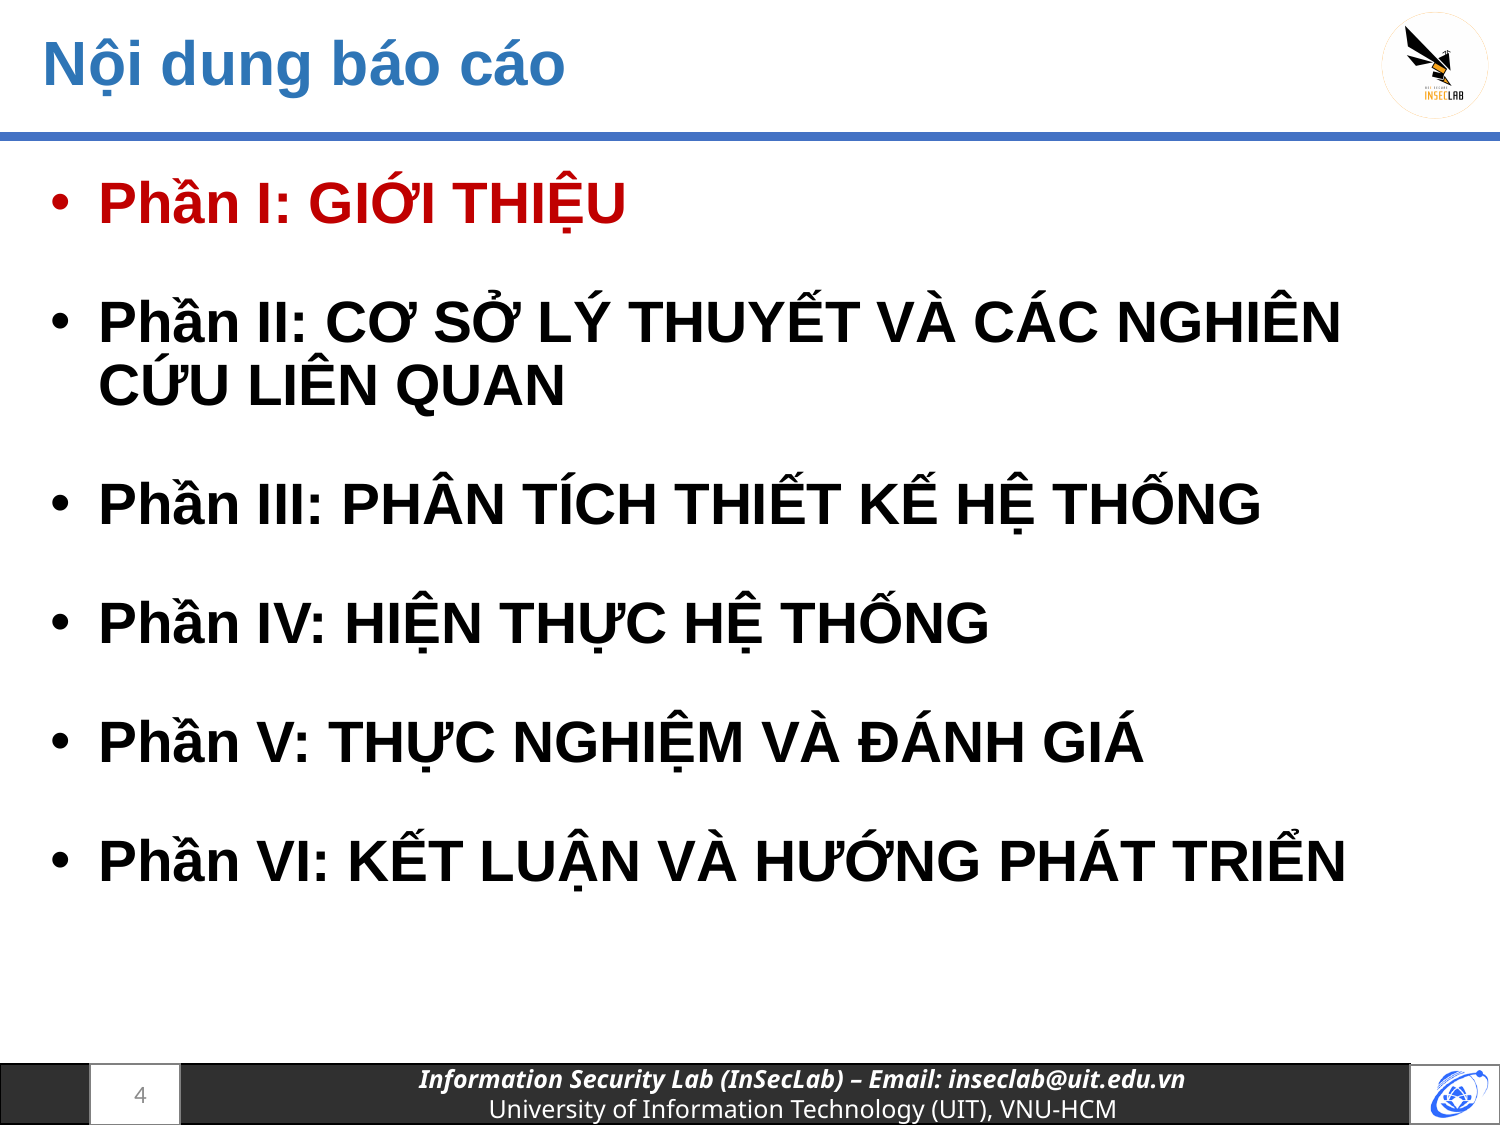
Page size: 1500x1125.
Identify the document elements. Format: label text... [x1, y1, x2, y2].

title Nội dung báo cáo [27, 23, 1376, 108]
picture [1426, 1053, 1495, 1125]
slide_number 4 [95, 1063, 162, 1124]
list Phần I: GIỚI THIỆU Phần II: CƠ SỞ LÝ THUYẾT VÀ CÁC NGHIÊN CỨU LIÊN QUAN Phần III: PHÂN TÍCH THIẾT KẾ HỆ THỐNG Phần IV: HIỆN THỰC HỆ THỐNG Phần V: THỰC NGHIỆM VÀ ĐÁNH GIÁ Phần VI: KẾT LUẬN VÀ HƯỚNG PHÁT TRIỂN [35, 165, 1446, 1034]
picture [1375, 5, 1495, 125]
